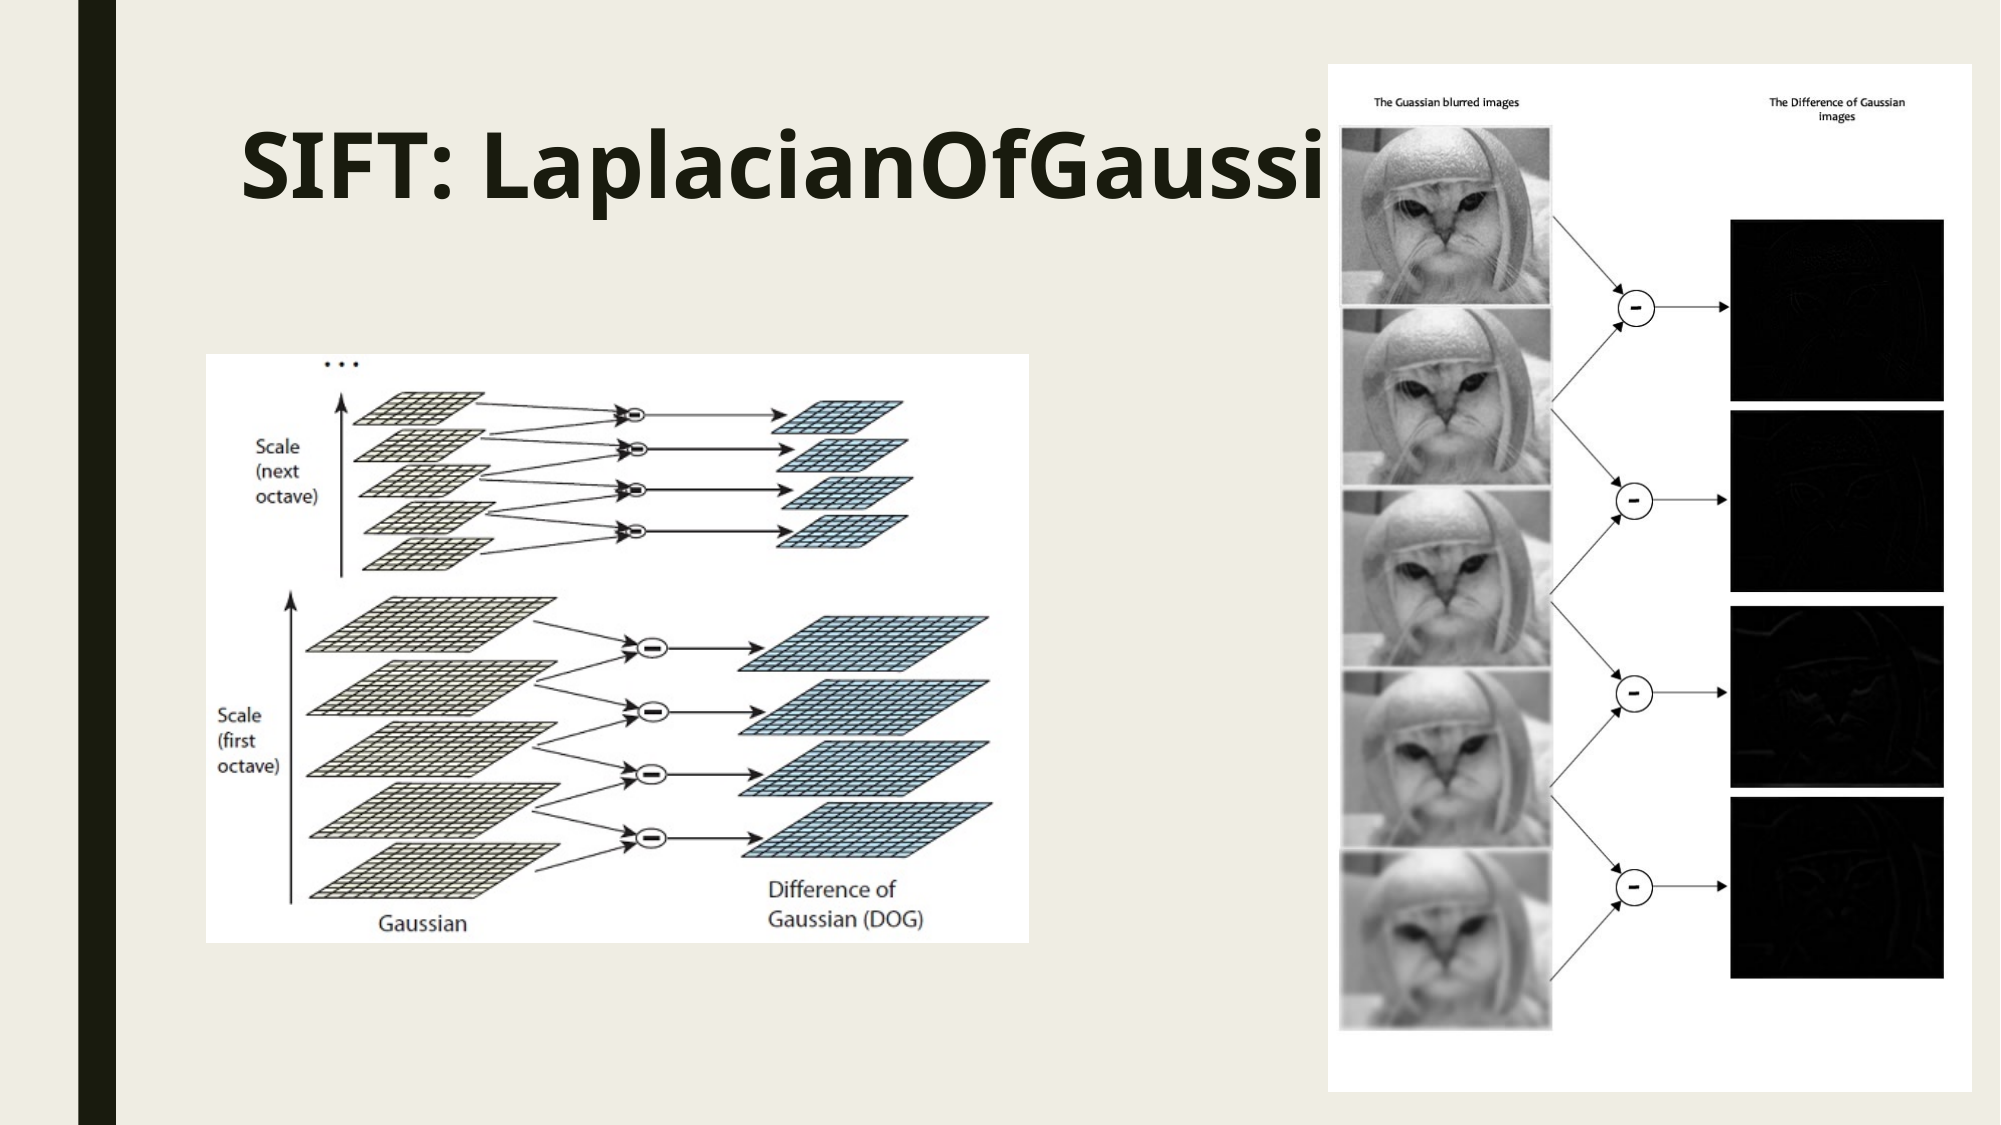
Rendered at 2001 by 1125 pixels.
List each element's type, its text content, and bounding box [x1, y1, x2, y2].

title SIFT: LaplacianOfGaussian [225, 112, 1328, 357]
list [206, 354, 1029, 943]
picture [1328, 64, 1972, 1092]
